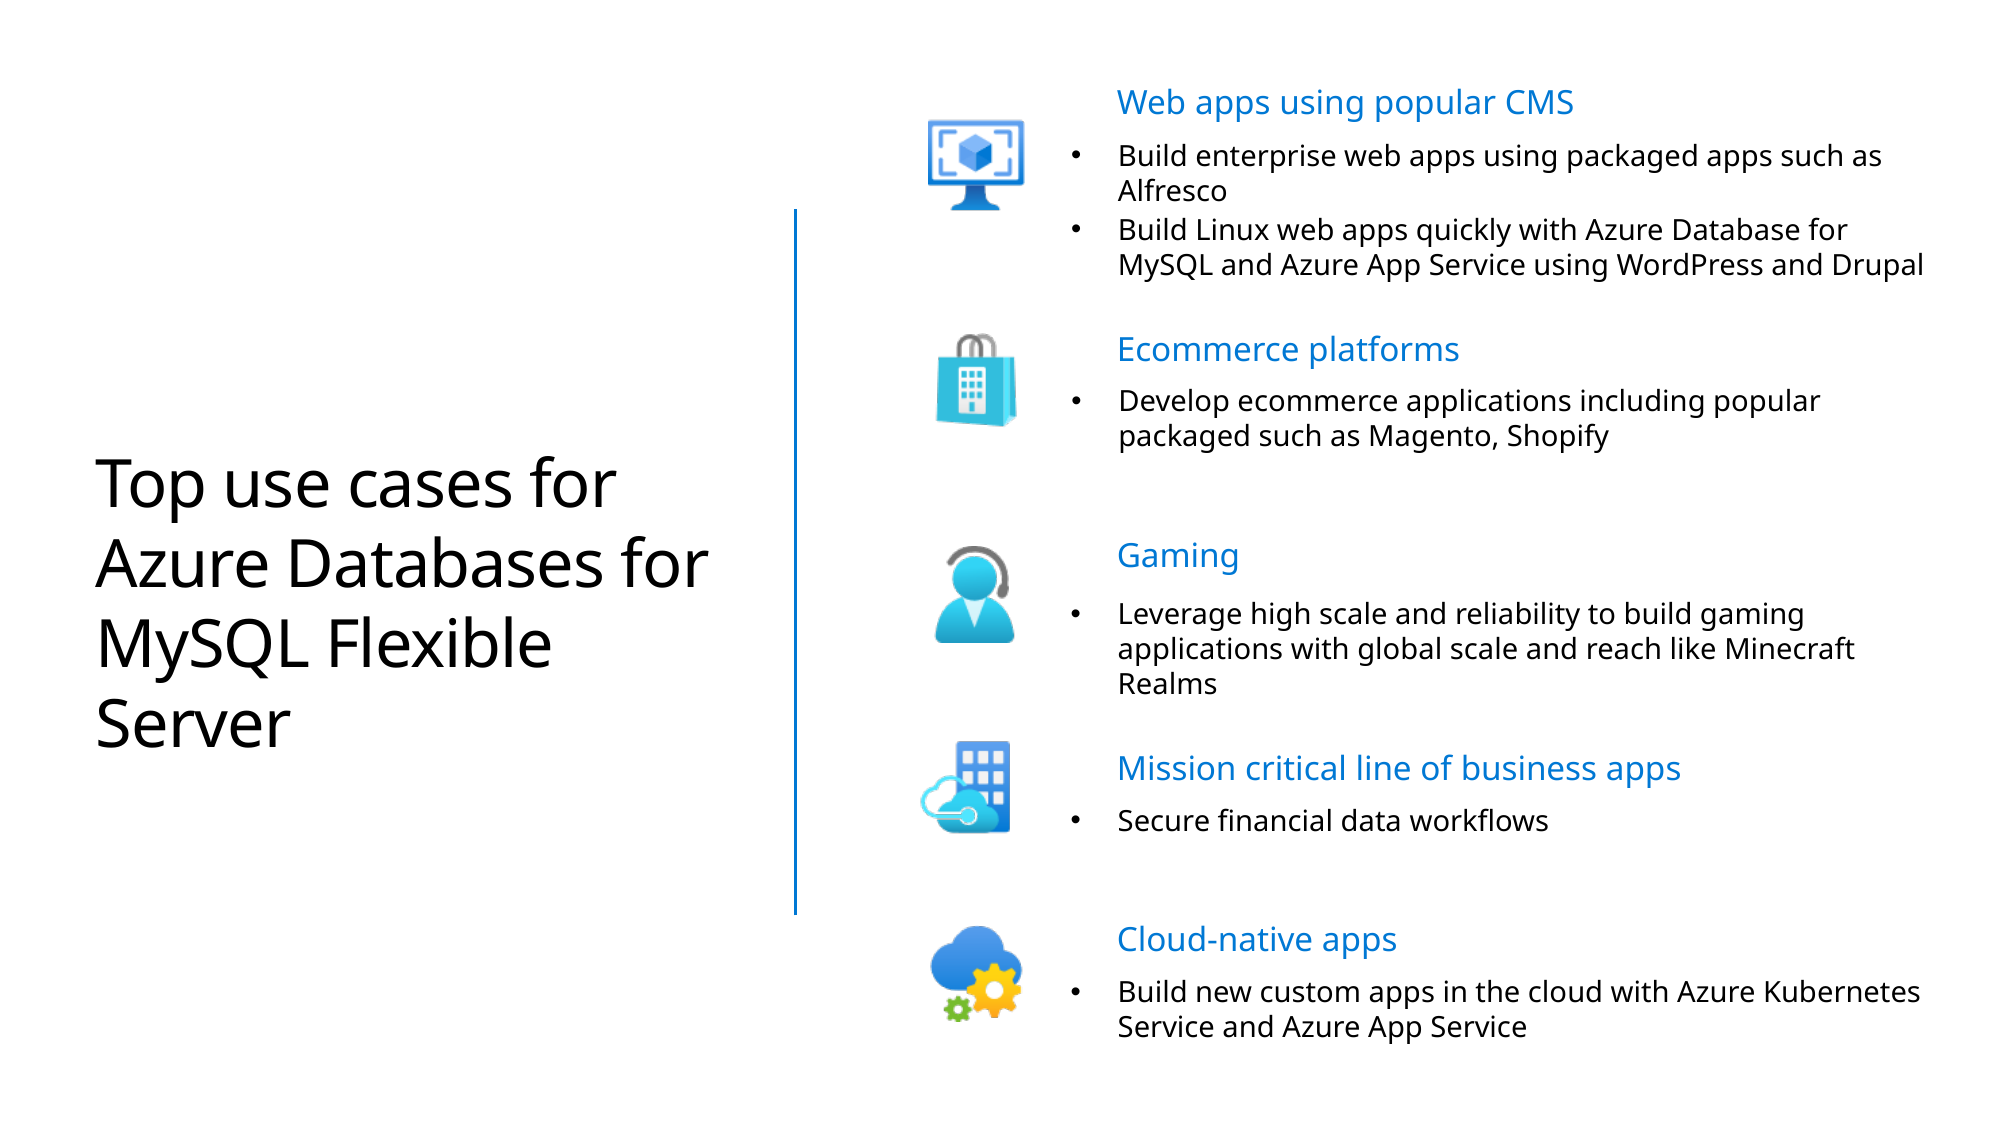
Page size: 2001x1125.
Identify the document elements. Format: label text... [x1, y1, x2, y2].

text_box Cloud-native apps [1116, 918, 1955, 958]
title Top use cases for Azure Databases for MySQL Flexible Server [95, 441, 766, 684]
picture [928, 331, 1025, 429]
text_box Gaming [1116, 533, 1955, 574]
text_box Secure financial data workflows [1070, 802, 1948, 838]
picture [928, 115, 1026, 213]
text_box Ecommerce platforms [1116, 327, 1955, 368]
text_box Build new custom apps in the cloud with Azure Kubernetes Service and Azure App Service [1070, 973, 1948, 1044]
text_box Web apps using popular CMS [1116, 80, 1955, 121]
picture [917, 738, 1014, 836]
picture [928, 546, 1025, 643]
text_box Develop ecommerce applications including popular packaged such as Magento, Shopify [1071, 382, 1949, 453]
picture [928, 925, 1025, 1022]
text_box Leverage high scale and reliability to build gaming applications with global scale and reach like Minecraft Realms [1070, 595, 1948, 701]
text_box Build enterprise web apps using packaged apps such as Alfresco Build Linux web apps quickly with Azure Database for MySQL and Azure App Service using WordPress and Drupal [1071, 137, 1949, 282]
text_box Mission critical line of business apps [1116, 746, 1955, 787]
